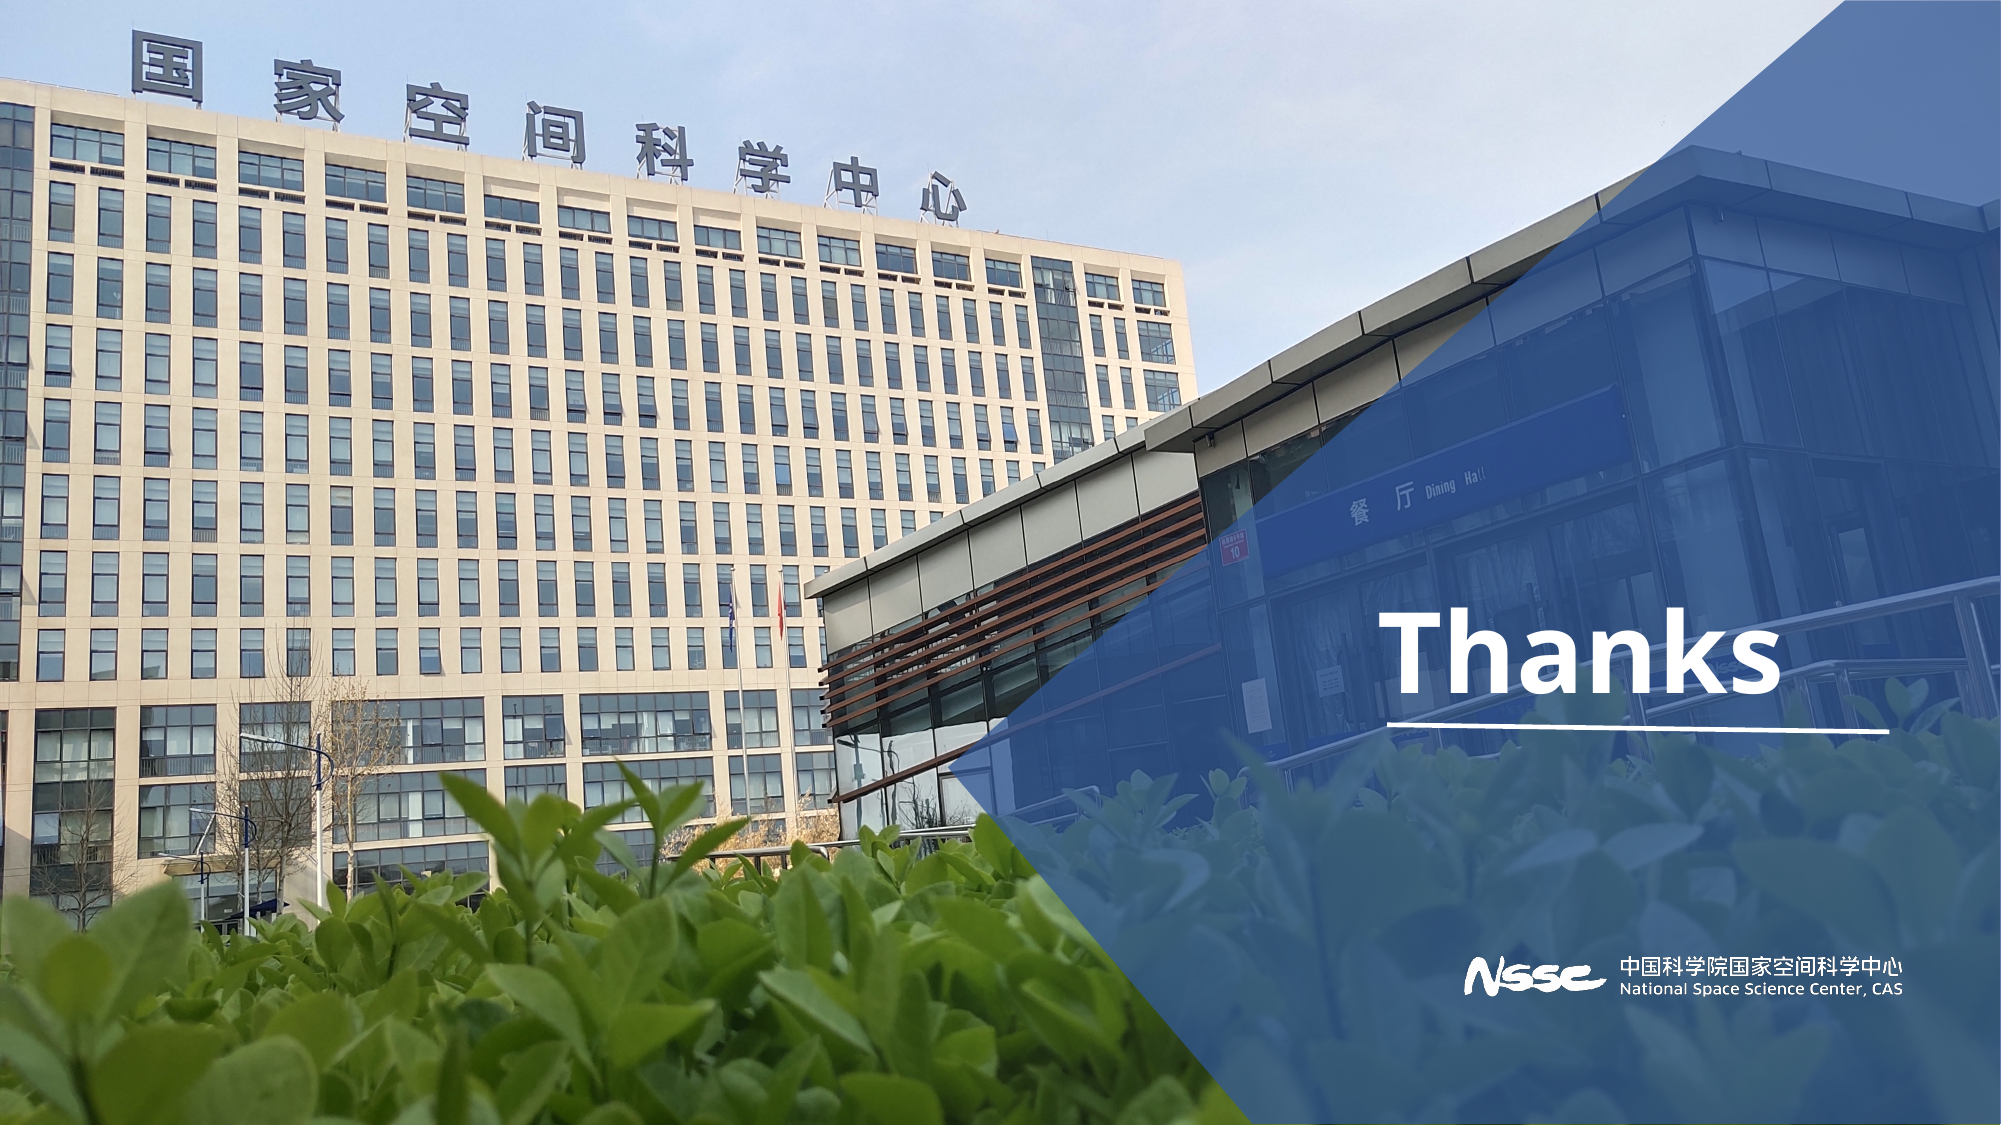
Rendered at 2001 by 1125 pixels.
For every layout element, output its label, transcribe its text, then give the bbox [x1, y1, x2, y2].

picture [0, 0, 2000, 1125]
picture [1457, 944, 1908, 1009]
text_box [1386, 724, 1890, 732]
text_box Thanks [1362, 573, 1914, 723]
